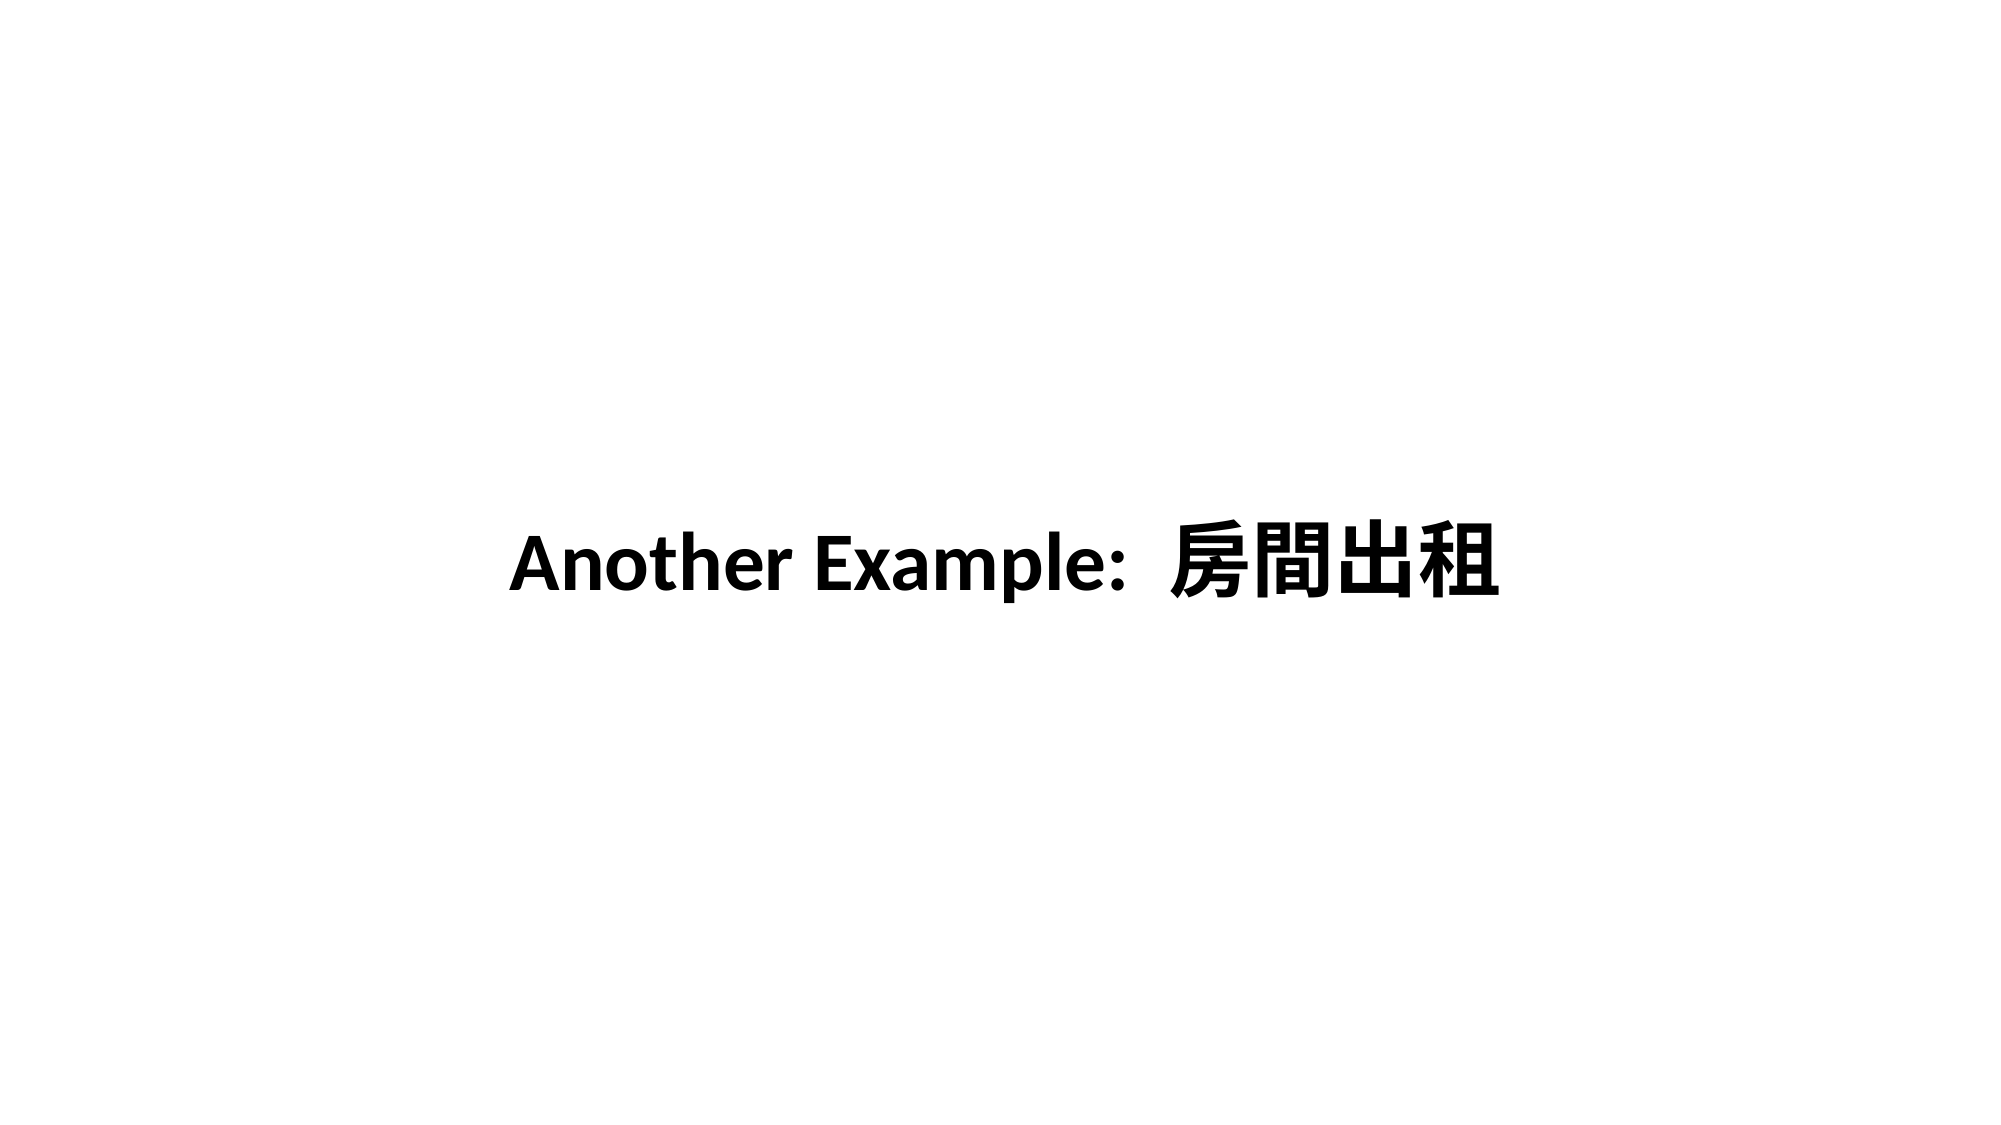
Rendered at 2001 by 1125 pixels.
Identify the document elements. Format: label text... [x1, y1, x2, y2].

title Another Example: 房間出租 [314, 349, 1697, 764]
